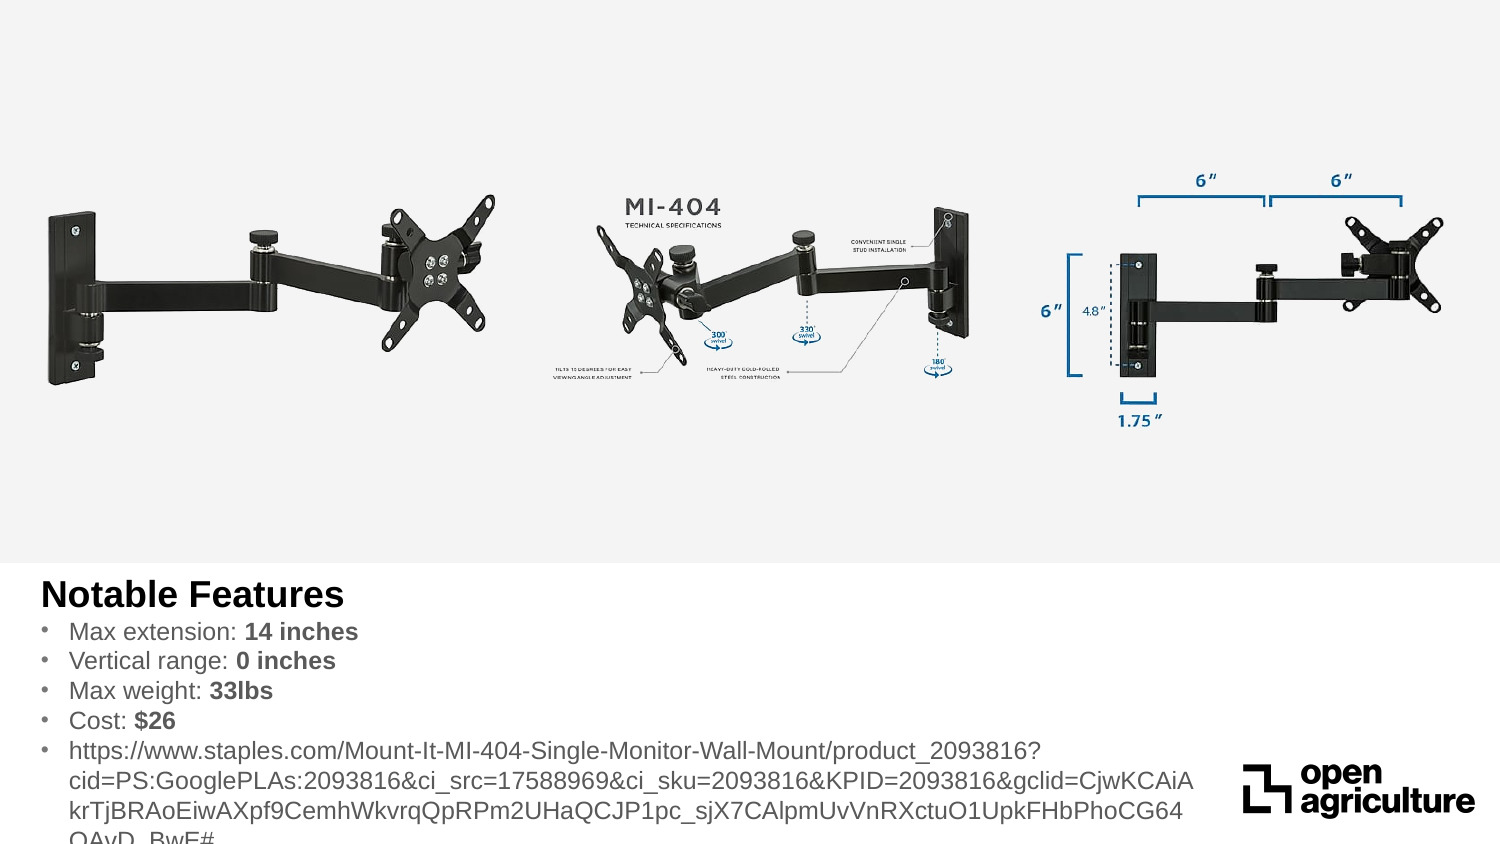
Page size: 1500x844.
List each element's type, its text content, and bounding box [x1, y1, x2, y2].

picture [0, 0, 1500, 563]
picture [1243, 764, 1475, 819]
text_box Notable Features Max extension: 14 inches Vertical range: 0 inches Max weight: 33lbs Cost: $26 https://www.staples.com/Mount-It-MI-404-Single-Monitor-Wall-Mount/product_2093816?cid=PS:GooglePLAs:2093816&ci_src=17588969&ci_sku=2093816&KPID=2093816&gclid=CjwKCAiAkrTjBRAoEiwAXpf9CemhWkvrqQpRPm2UHaQCJP1pc_sjX7CAlpmUvVnRXctuO1UpkFHbPhoCG64QAvD_BwE# [25, 555, 1215, 844]
